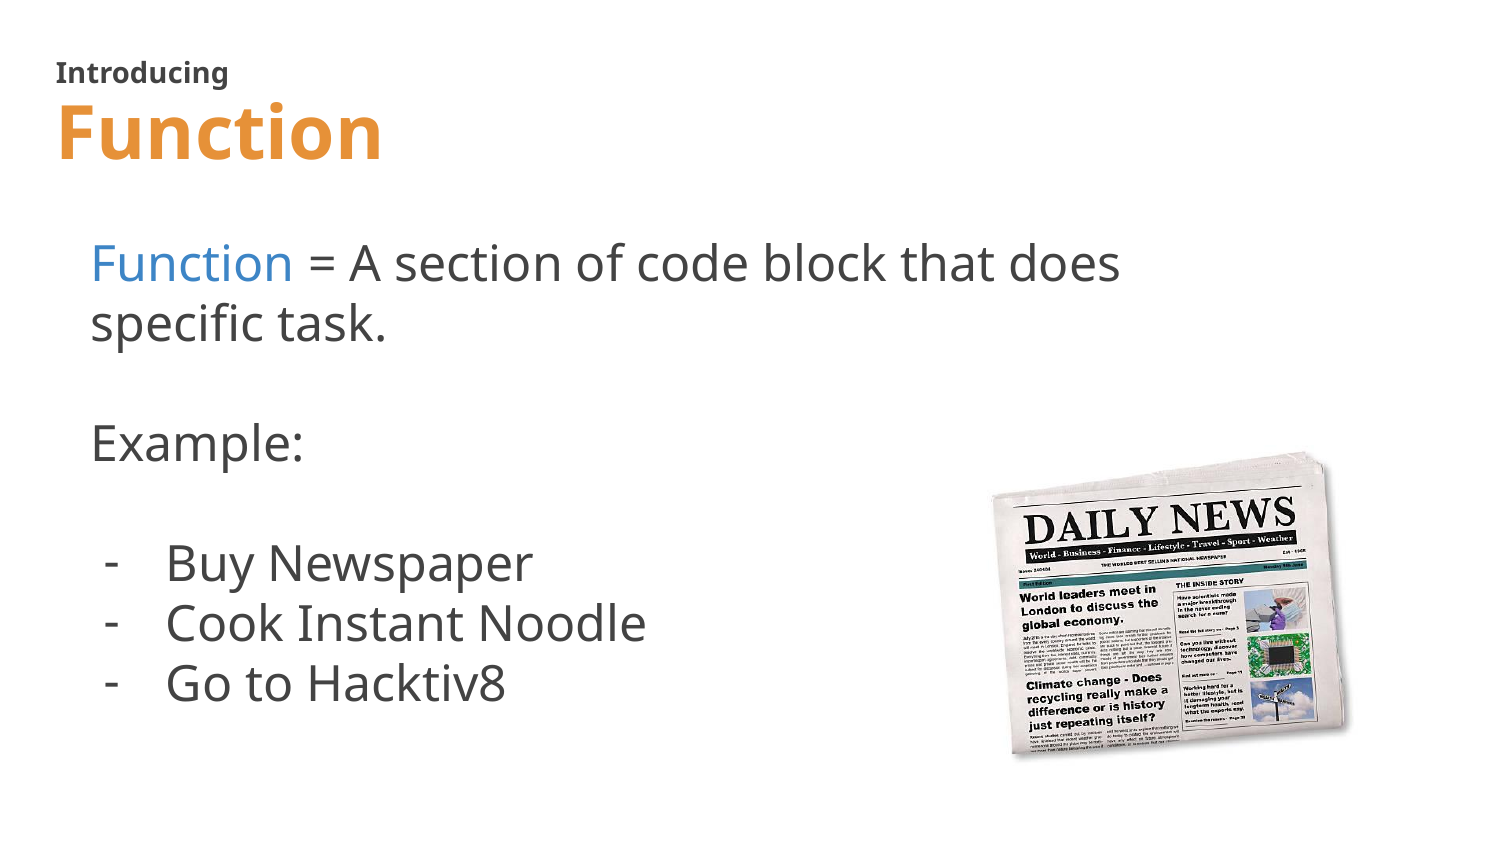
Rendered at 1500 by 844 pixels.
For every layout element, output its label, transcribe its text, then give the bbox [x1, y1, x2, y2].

text_box Introducing [40, 39, 933, 105]
text_box Function = A section of code block that does specific task. Example: Buy Newspaper Cook Instant Noodle Go to Hacktiv8 [75, 216, 1303, 727]
picture [924, 445, 1405, 766]
text_box Function [40, 105, 883, 190]
